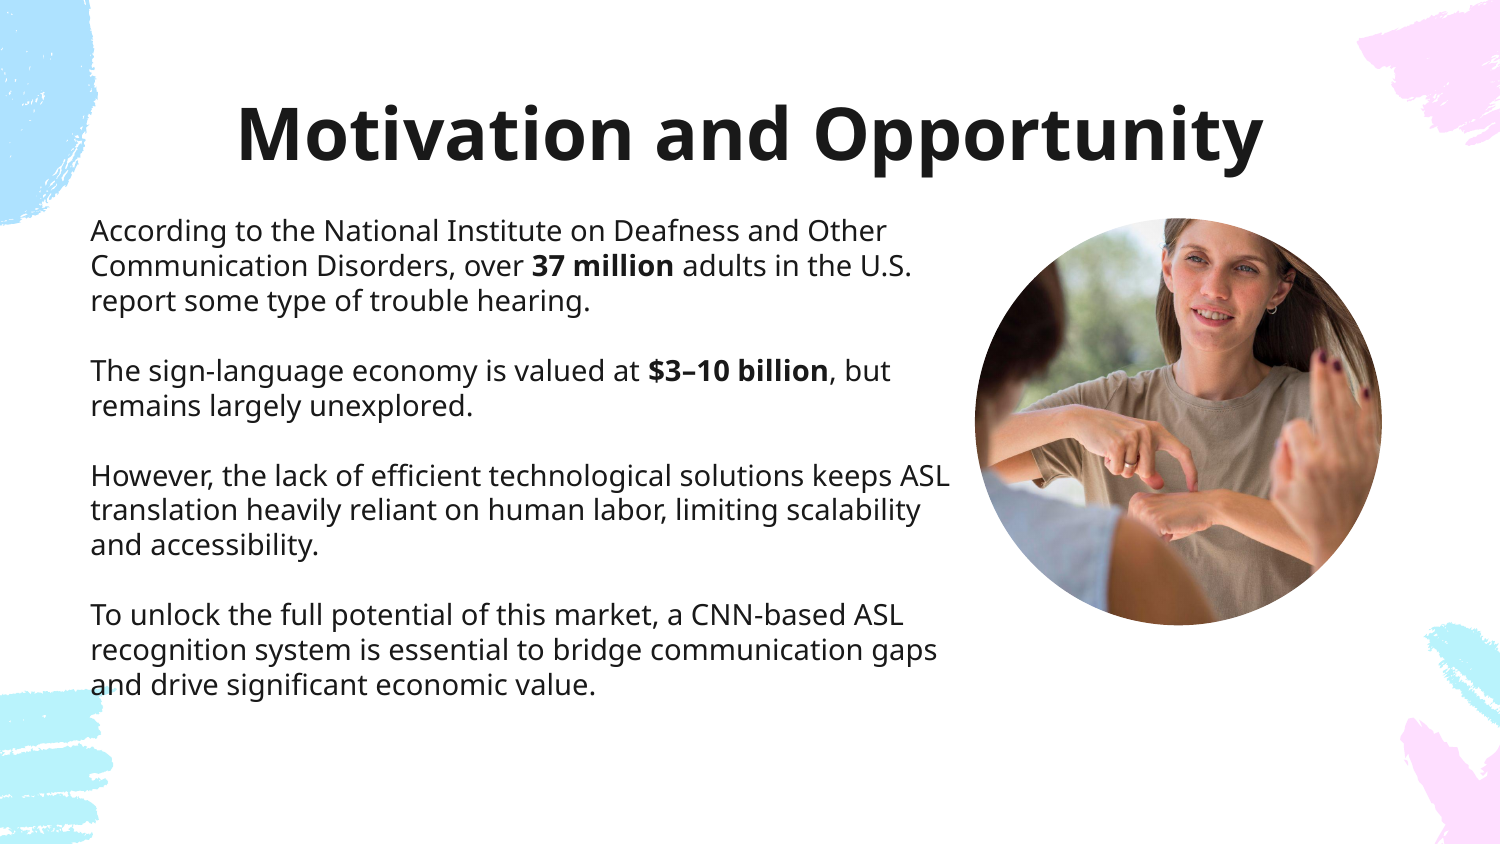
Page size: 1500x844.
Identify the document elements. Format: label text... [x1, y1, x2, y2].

title Motivation and Opportunity [118, 72, 1382, 167]
picture [974, 218, 1383, 626]
text_box According to the National Institute on Deafness and Other Communication Disorders, over 37 million adults in the U.S. report some type of trouble hearing. The sign-language economy is valued at $3–10 billion, but remains largely unexplored. However, the lack of efficient technological solutions keeps ASL translation heavily reliant on human labor, limiting scalability and accessibility. To unlock the full potential of this market, a CNN-based ASL recognition system is essential to bridge communication gaps and drive significant economic value. [75, 197, 975, 728]
